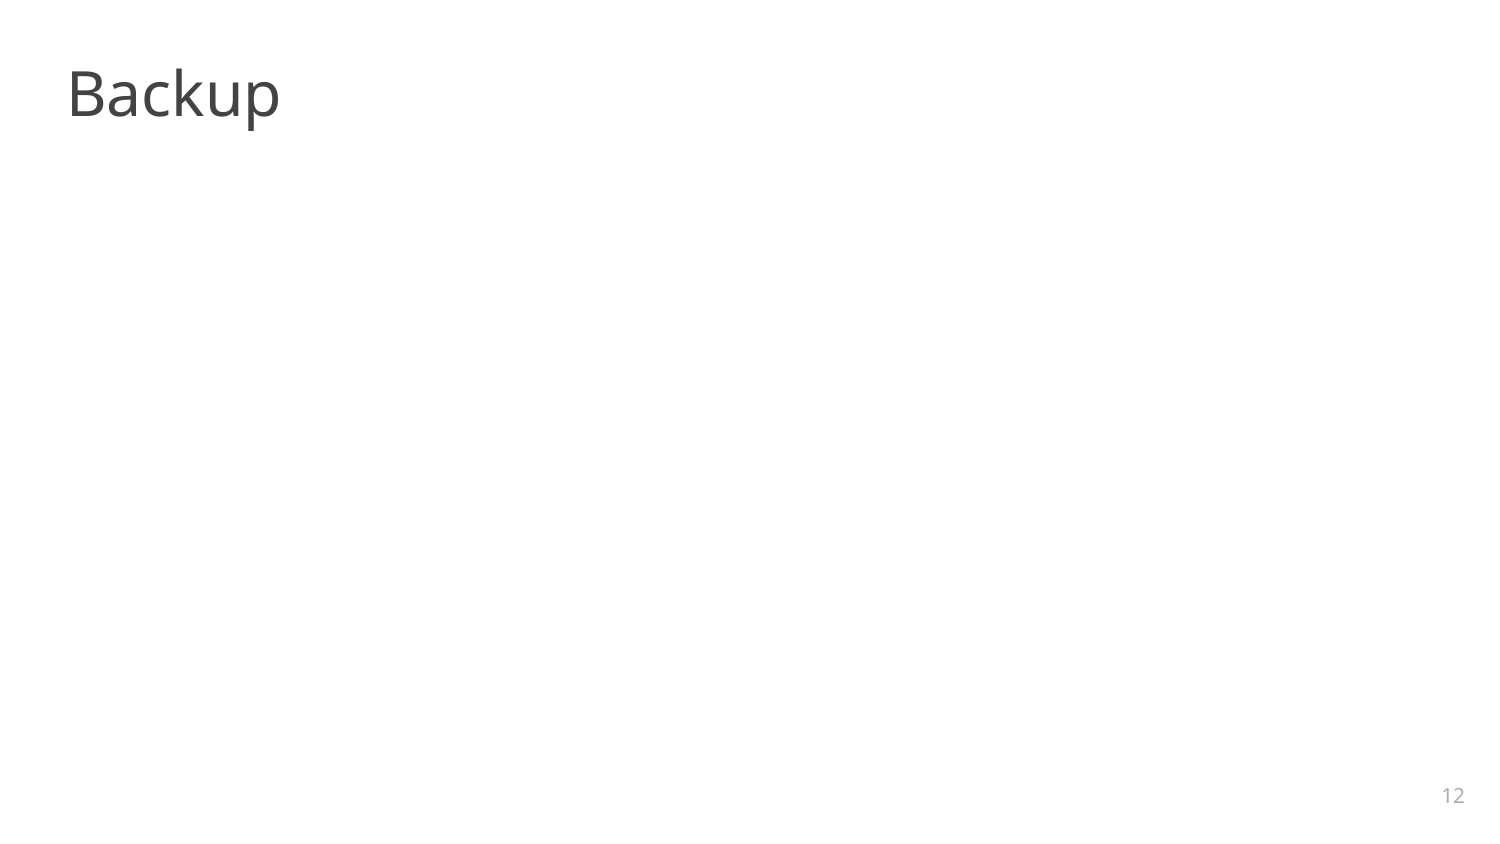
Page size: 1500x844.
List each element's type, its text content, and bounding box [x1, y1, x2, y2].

title Backup [51, 38, 1449, 133]
slide_number ‹#› [1389, 764, 1480, 830]
